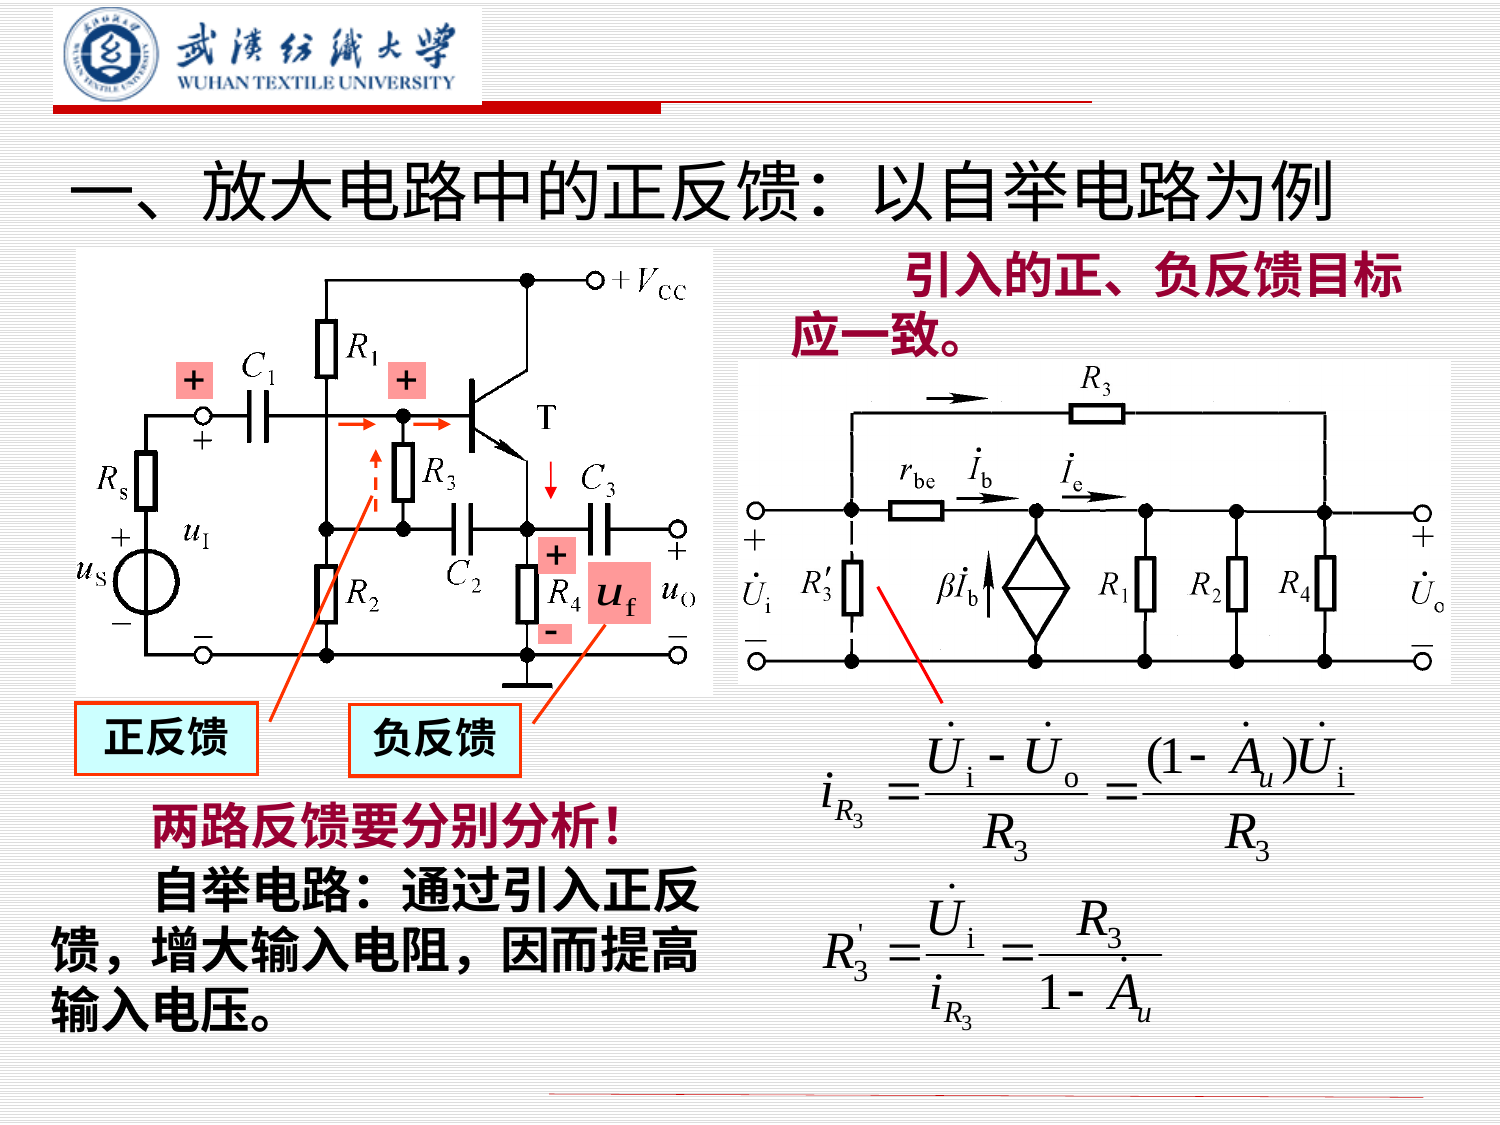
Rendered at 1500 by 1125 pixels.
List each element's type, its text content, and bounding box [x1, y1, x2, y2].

title 一、放大电路中的正反馈：以自举电路为例 [52, 136, 1466, 238]
text_box 正反馈 [75, 703, 258, 775]
picture [75, 248, 714, 696]
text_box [813, 586, 1364, 1041]
text_box 引入的正、负反馈目标应一致。 [775, 236, 1448, 360]
text_box 自举电路：通过引入正反馈，增大输入电阻，因而提高输入电压。 [35, 851, 725, 1047]
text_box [175, 361, 651, 645]
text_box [738, 361, 1452, 684]
text_box 两路反馈要分别分析！ [135, 786, 750, 862]
picture [53, 7, 482, 105]
text_box 负反馈 [349, 704, 521, 776]
